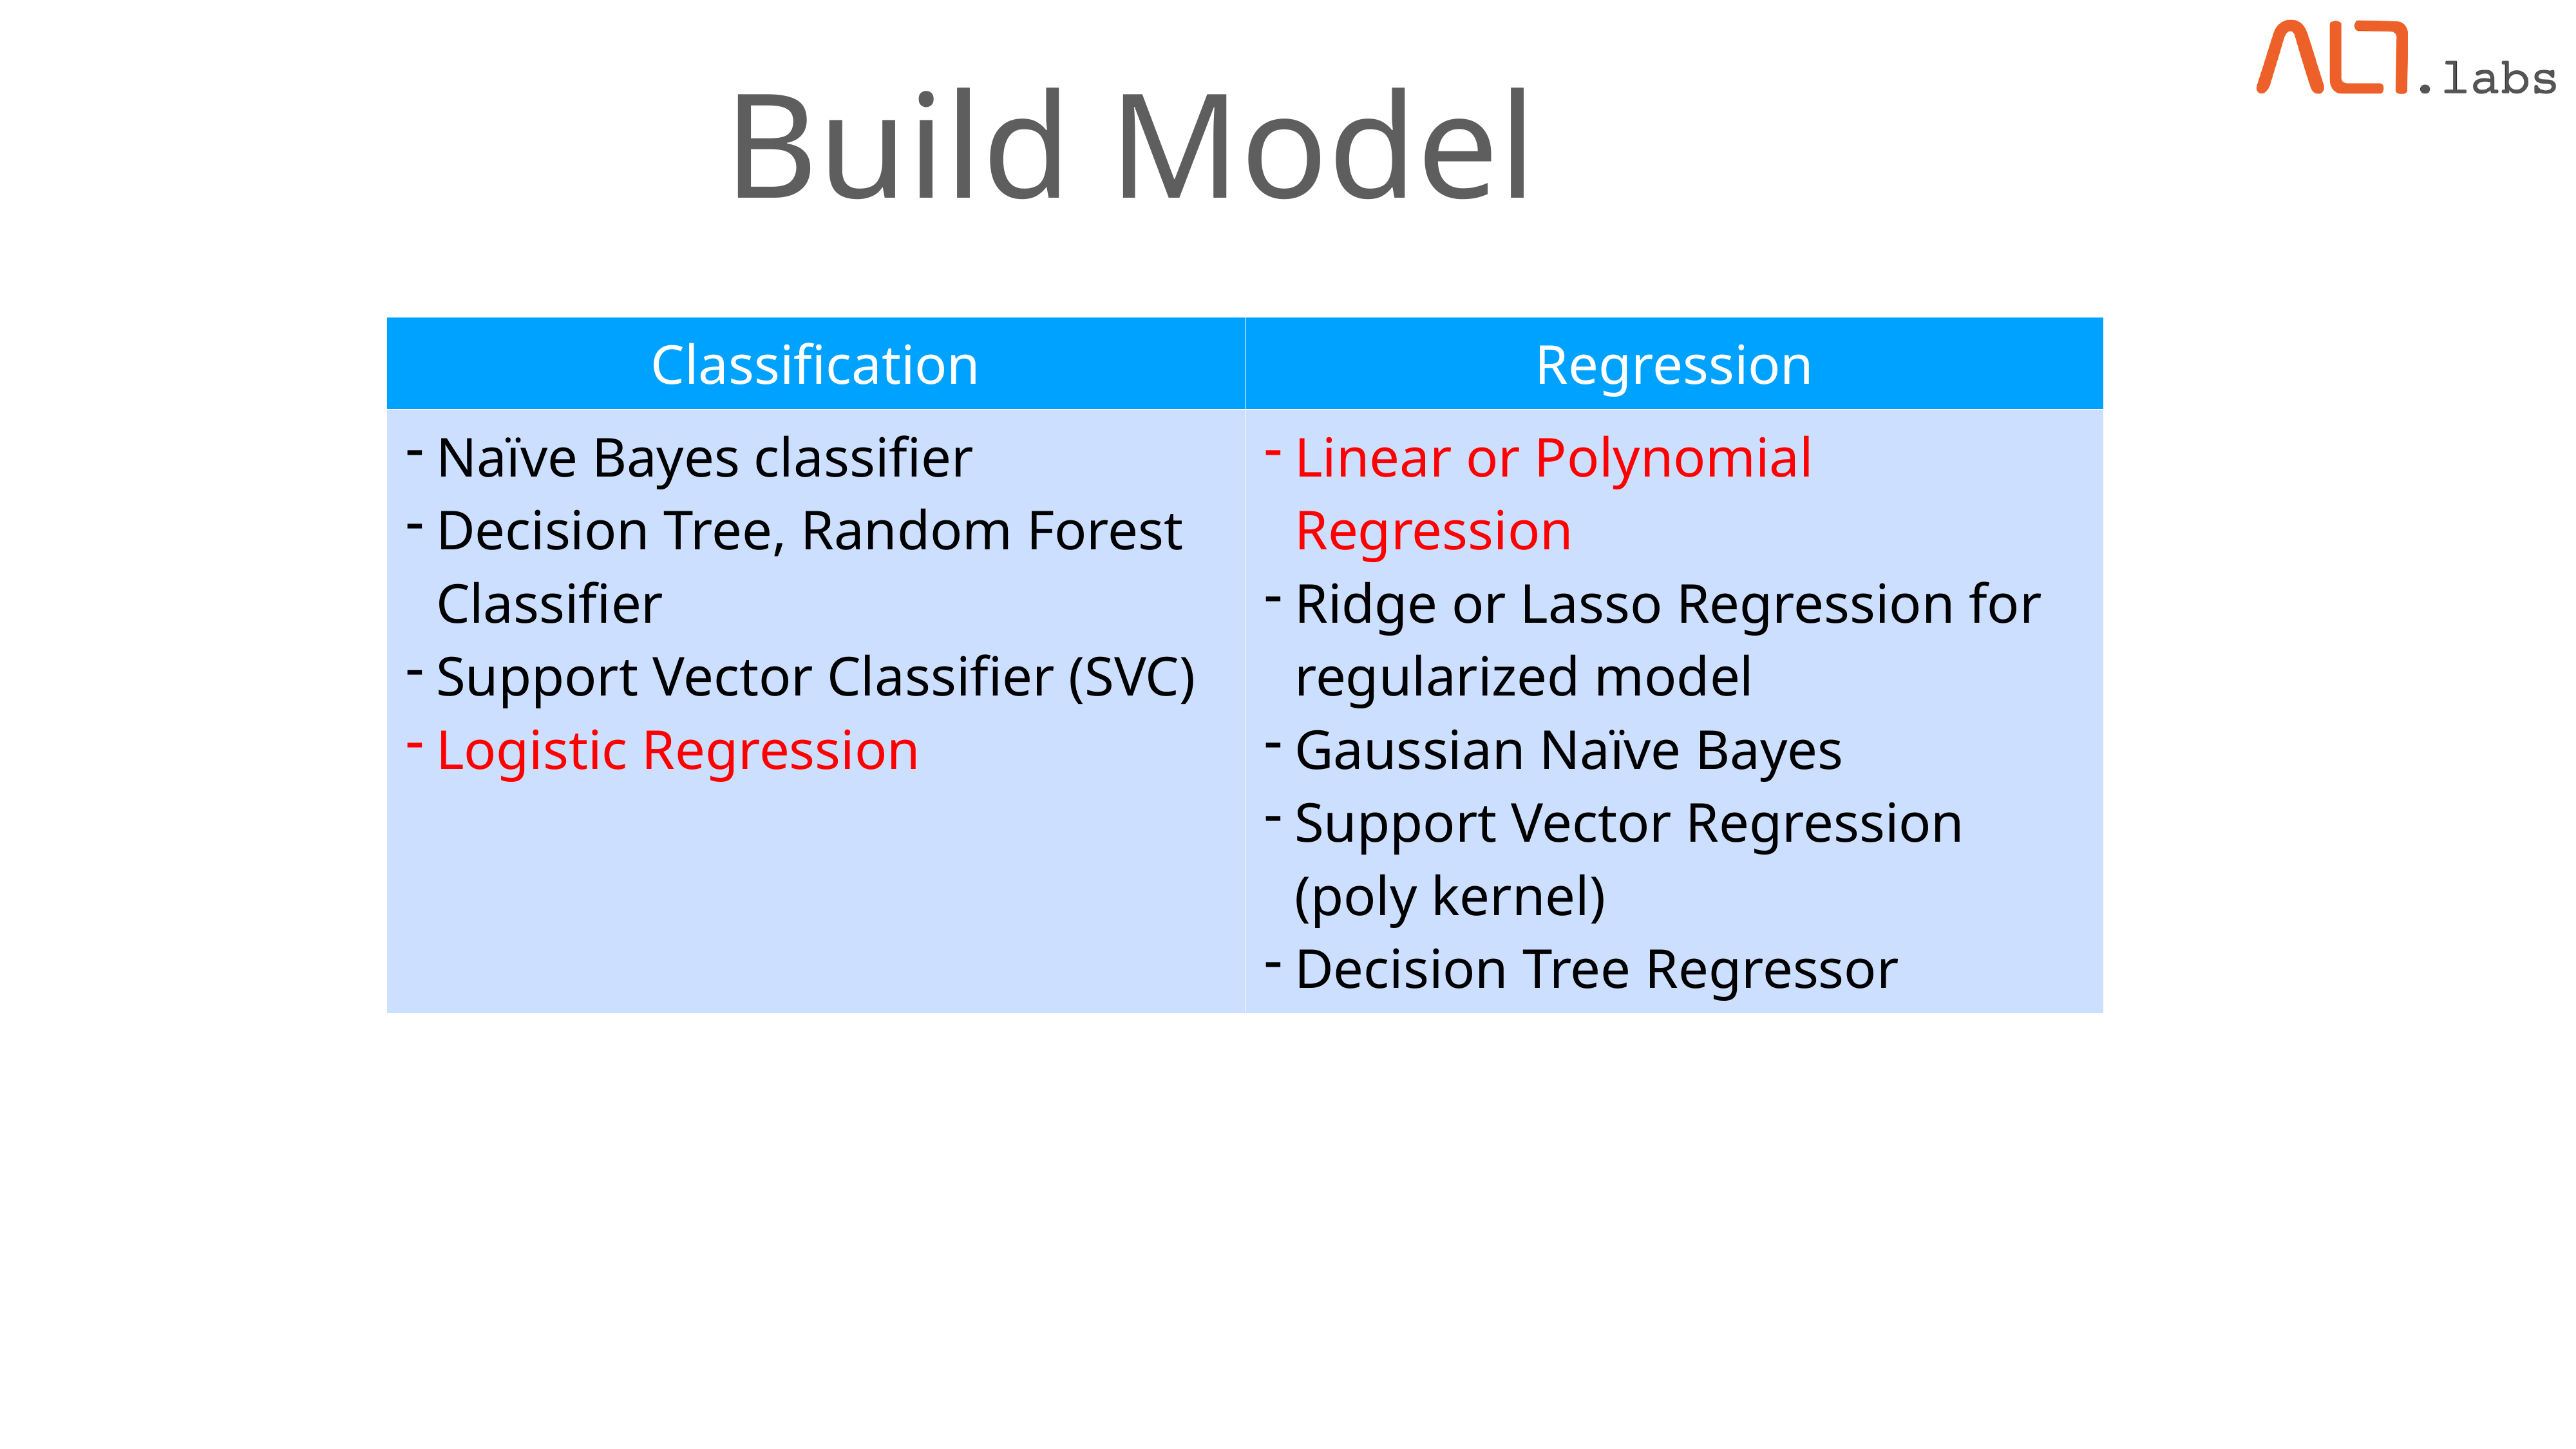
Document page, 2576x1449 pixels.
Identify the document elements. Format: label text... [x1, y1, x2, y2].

picture [2242, 9, 2567, 102]
table_cell Linear or Polynomial Regression Ridge or Lasso Regression for regularized model Gaussian Naïve Bayes Support Vector Regression (poly kernel) Decision Tree Regressor [1245, 410, 2103, 1013]
table_cell Naïve Bayes classifier Decision Tree, Random Forest Classifier Support Vector Classifier (SVC) Logistic Regression [387, 410, 1245, 1013]
title Build Model [19, 0, 2242, 281]
table_header Classification [387, 317, 1245, 409]
table_header Regression [1245, 317, 2103, 409]
